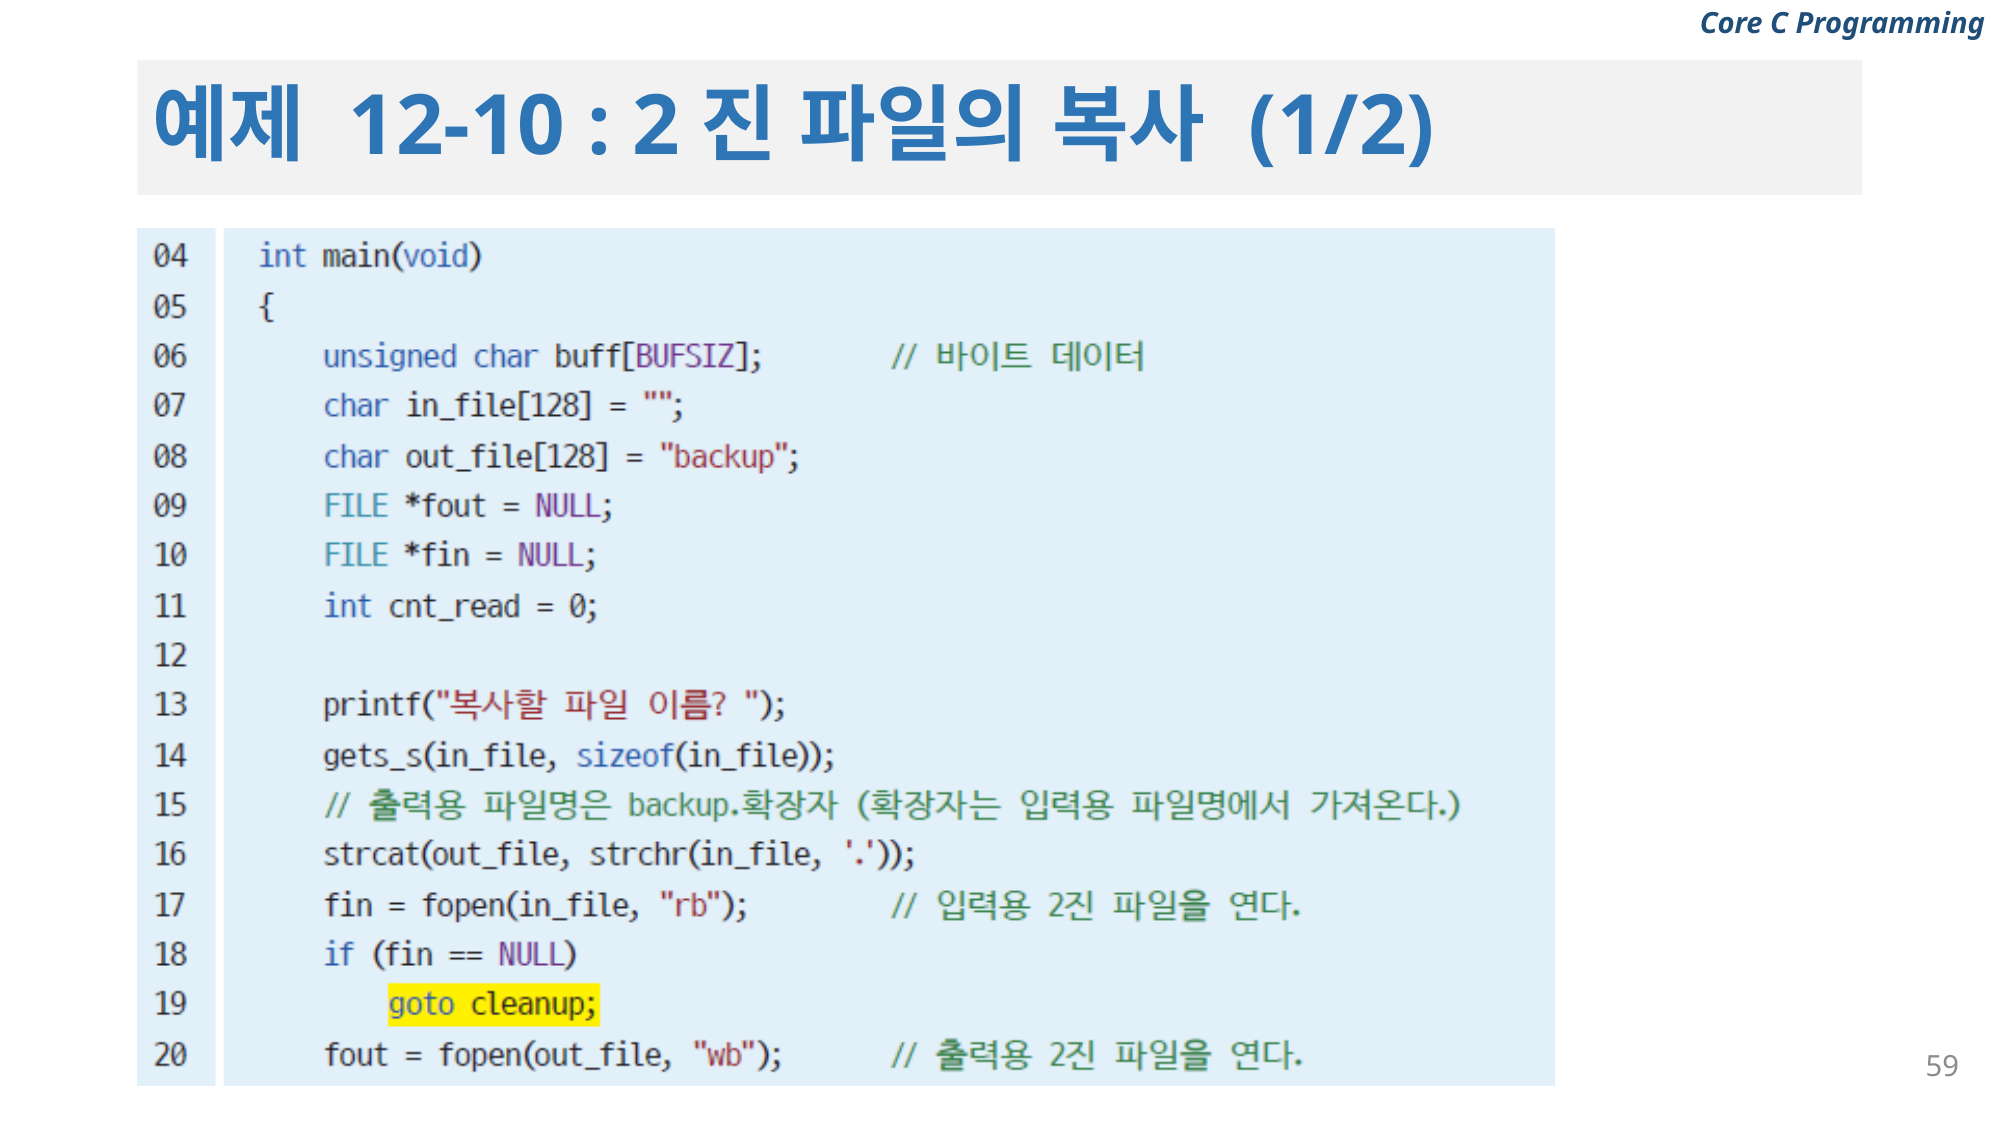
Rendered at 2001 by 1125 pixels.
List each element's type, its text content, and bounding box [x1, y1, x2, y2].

picture [137, 228, 1555, 1086]
title 예제 12-10 : 2진 파일의 복사 (1/2) [137, 59, 1863, 195]
slide_number 59 [1850, 1028, 1975, 1107]
